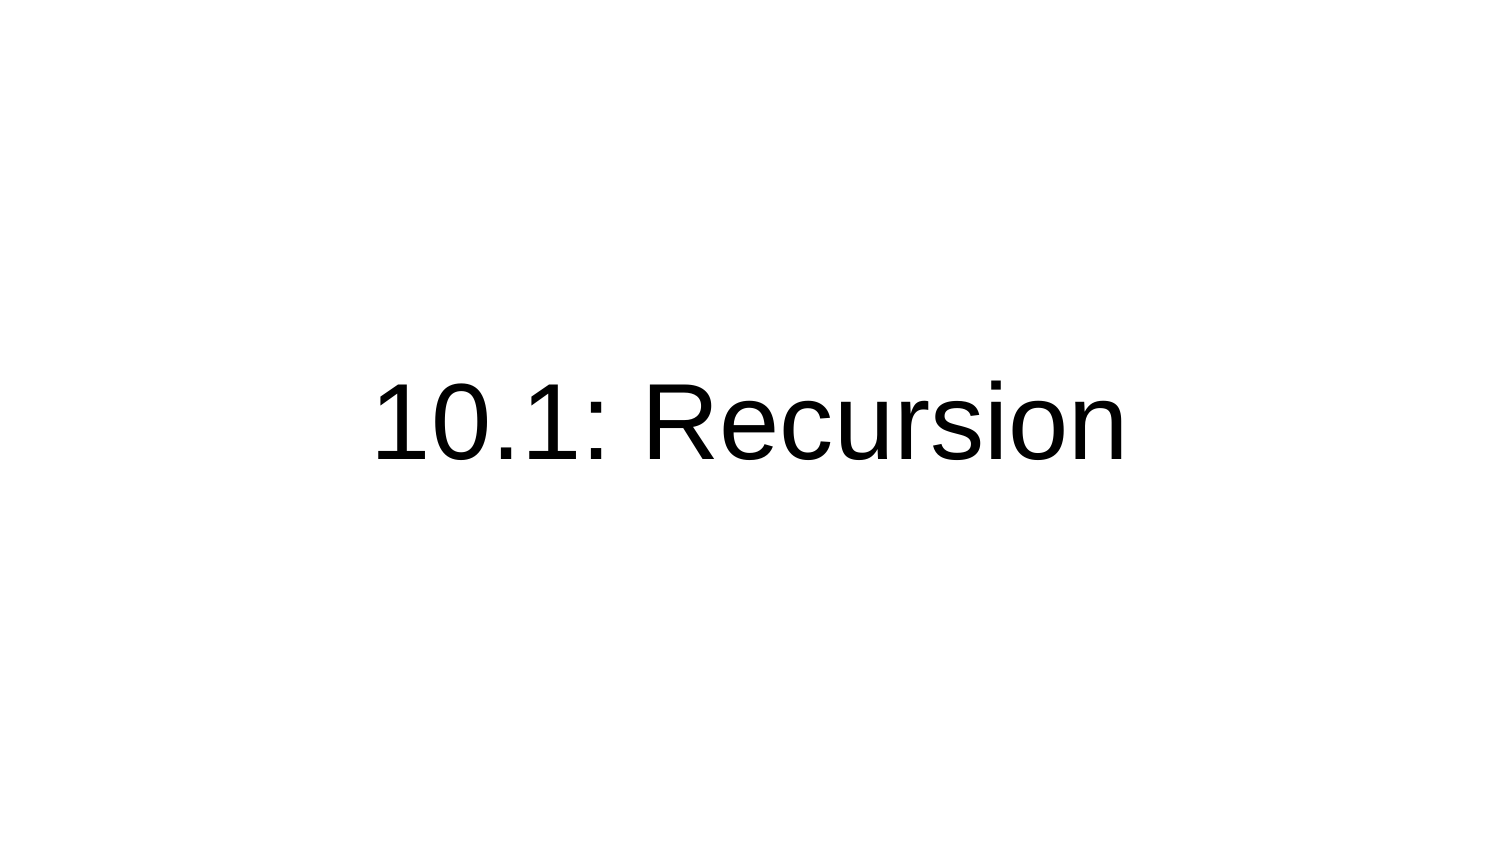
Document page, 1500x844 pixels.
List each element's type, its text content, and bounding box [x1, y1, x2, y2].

title 10.1: Recursion [51, 253, 1449, 591]
